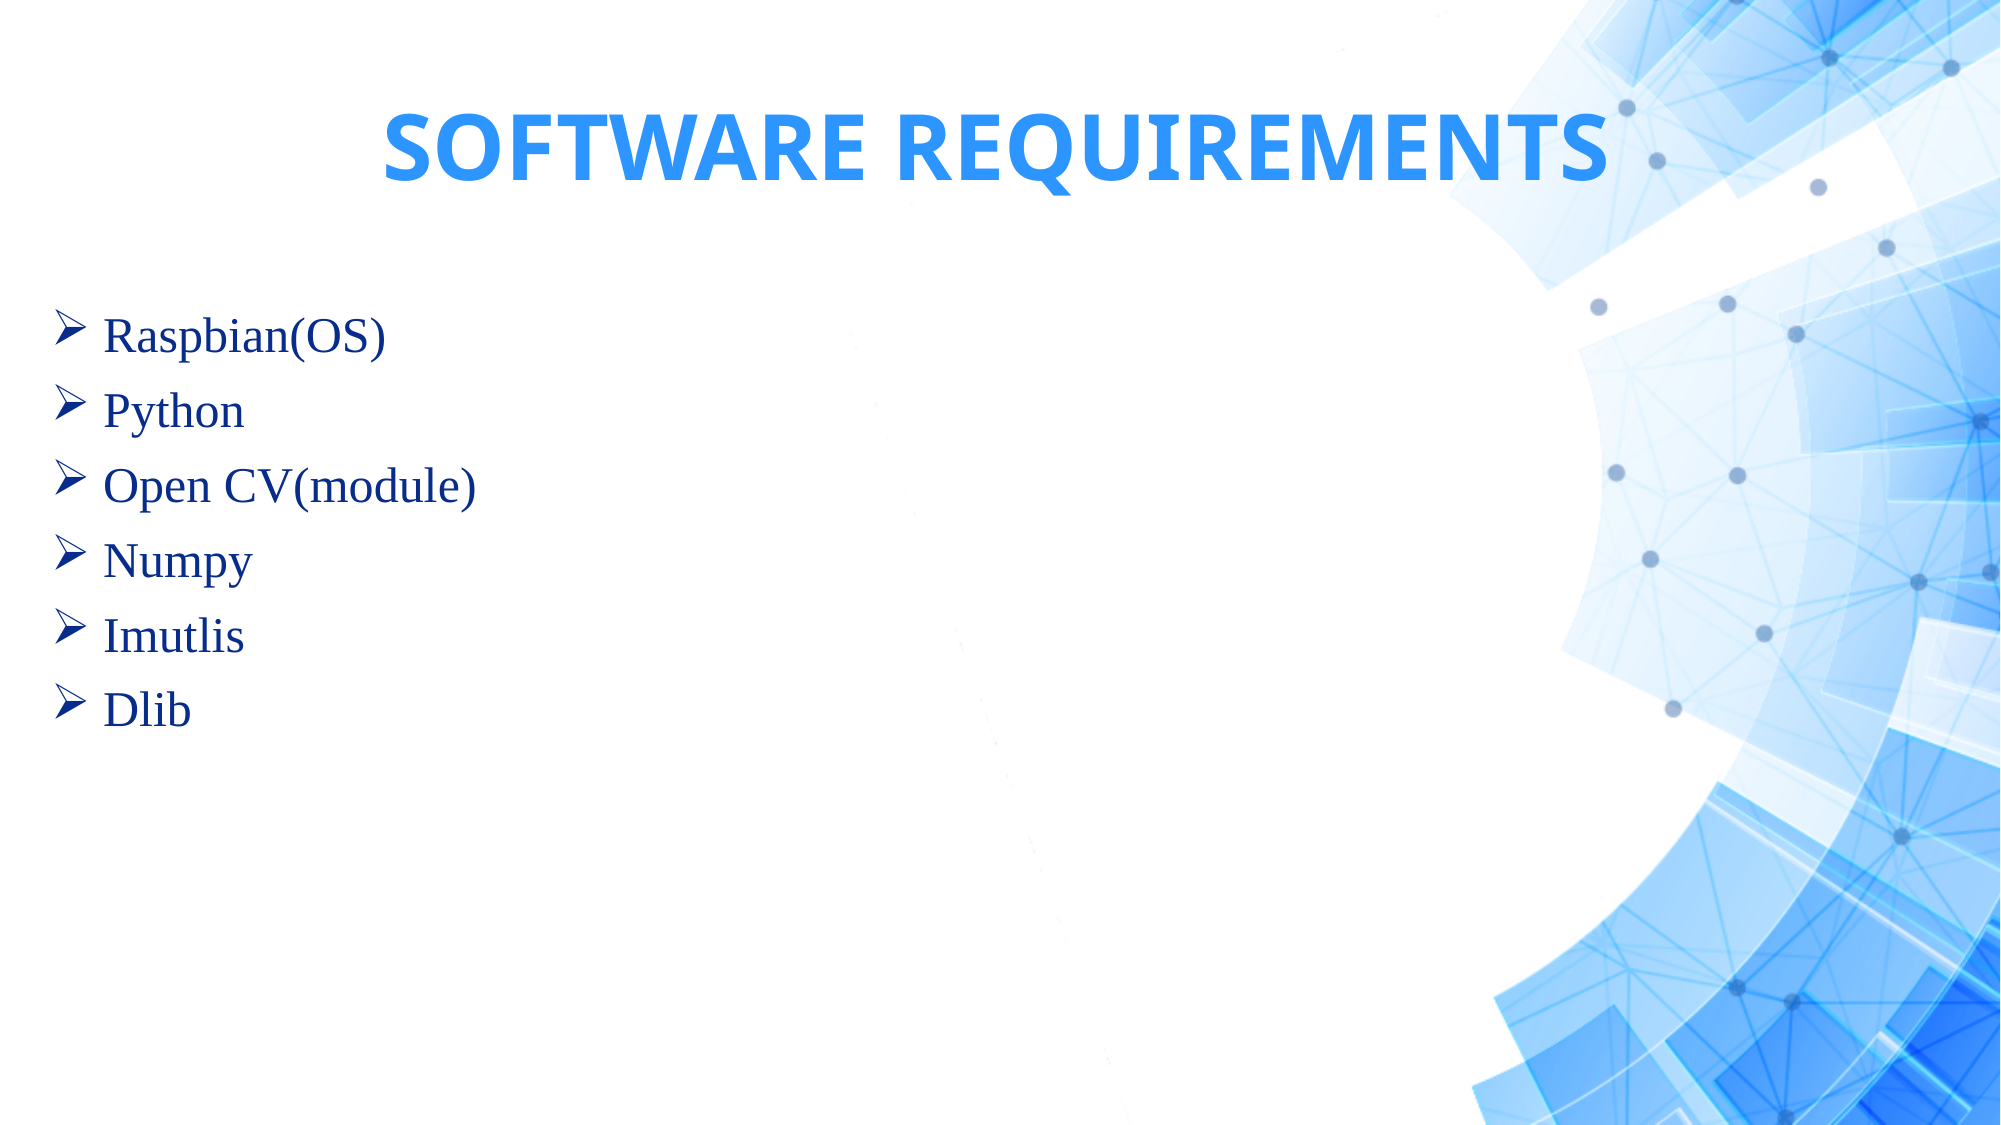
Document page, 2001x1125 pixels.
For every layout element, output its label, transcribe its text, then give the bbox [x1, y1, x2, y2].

picture [0, 0, 2001, 1125]
title SOFTWARE REQUIREMENTS [0, 68, 2000, 234]
list Raspbian(OS) Python Open CV(module) Numpy Imutlis Dlib [35, 302, 1745, 984]
